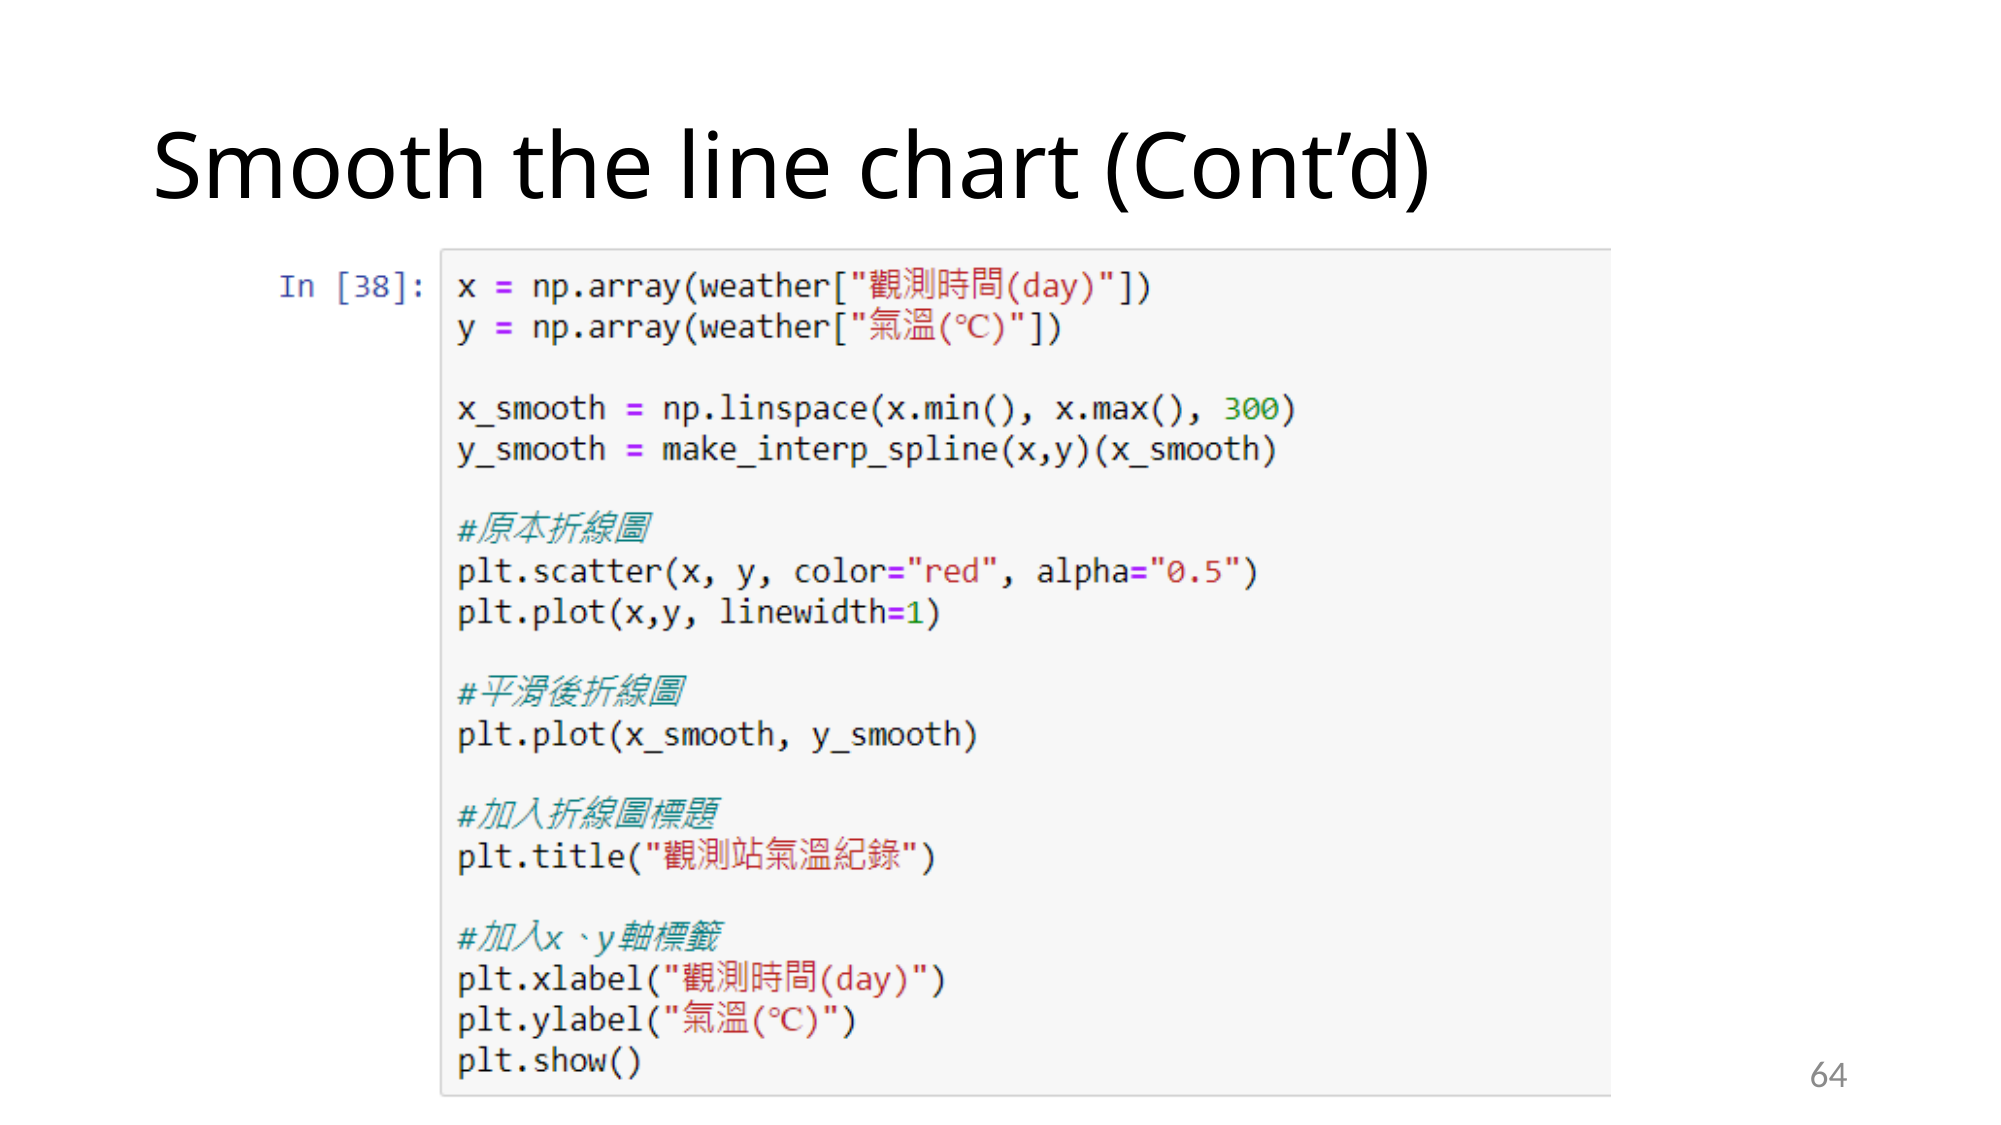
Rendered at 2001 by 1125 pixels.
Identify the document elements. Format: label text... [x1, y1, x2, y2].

slide_number 64 [1611, 1042, 1863, 1103]
title Smooth the line chart (Cont’d) [137, 59, 1863, 278]
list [254, 243, 1611, 1103]
